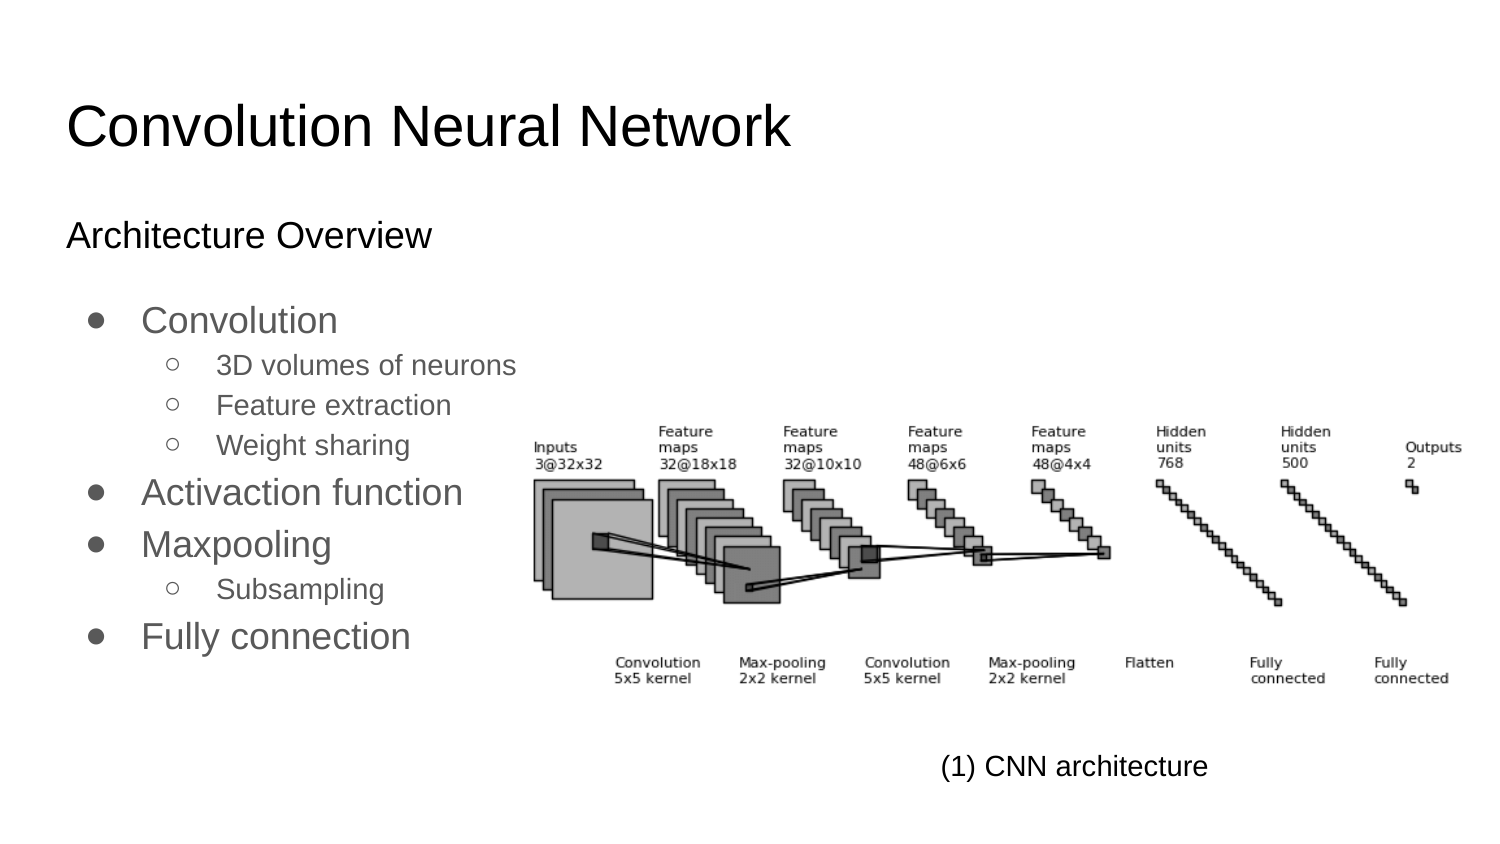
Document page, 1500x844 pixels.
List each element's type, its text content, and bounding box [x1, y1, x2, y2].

title Convolution Neural Network [51, 72, 1449, 167]
picture [526, 421, 1469, 686]
list Architecture Overview Convolution 3D volumes of neurons Feature extraction Weight sharing Activaction function Maxpooling Subsampling Fully connection [51, 189, 1449, 750]
text_box (1) CNN architecture [925, 732, 1387, 816]
